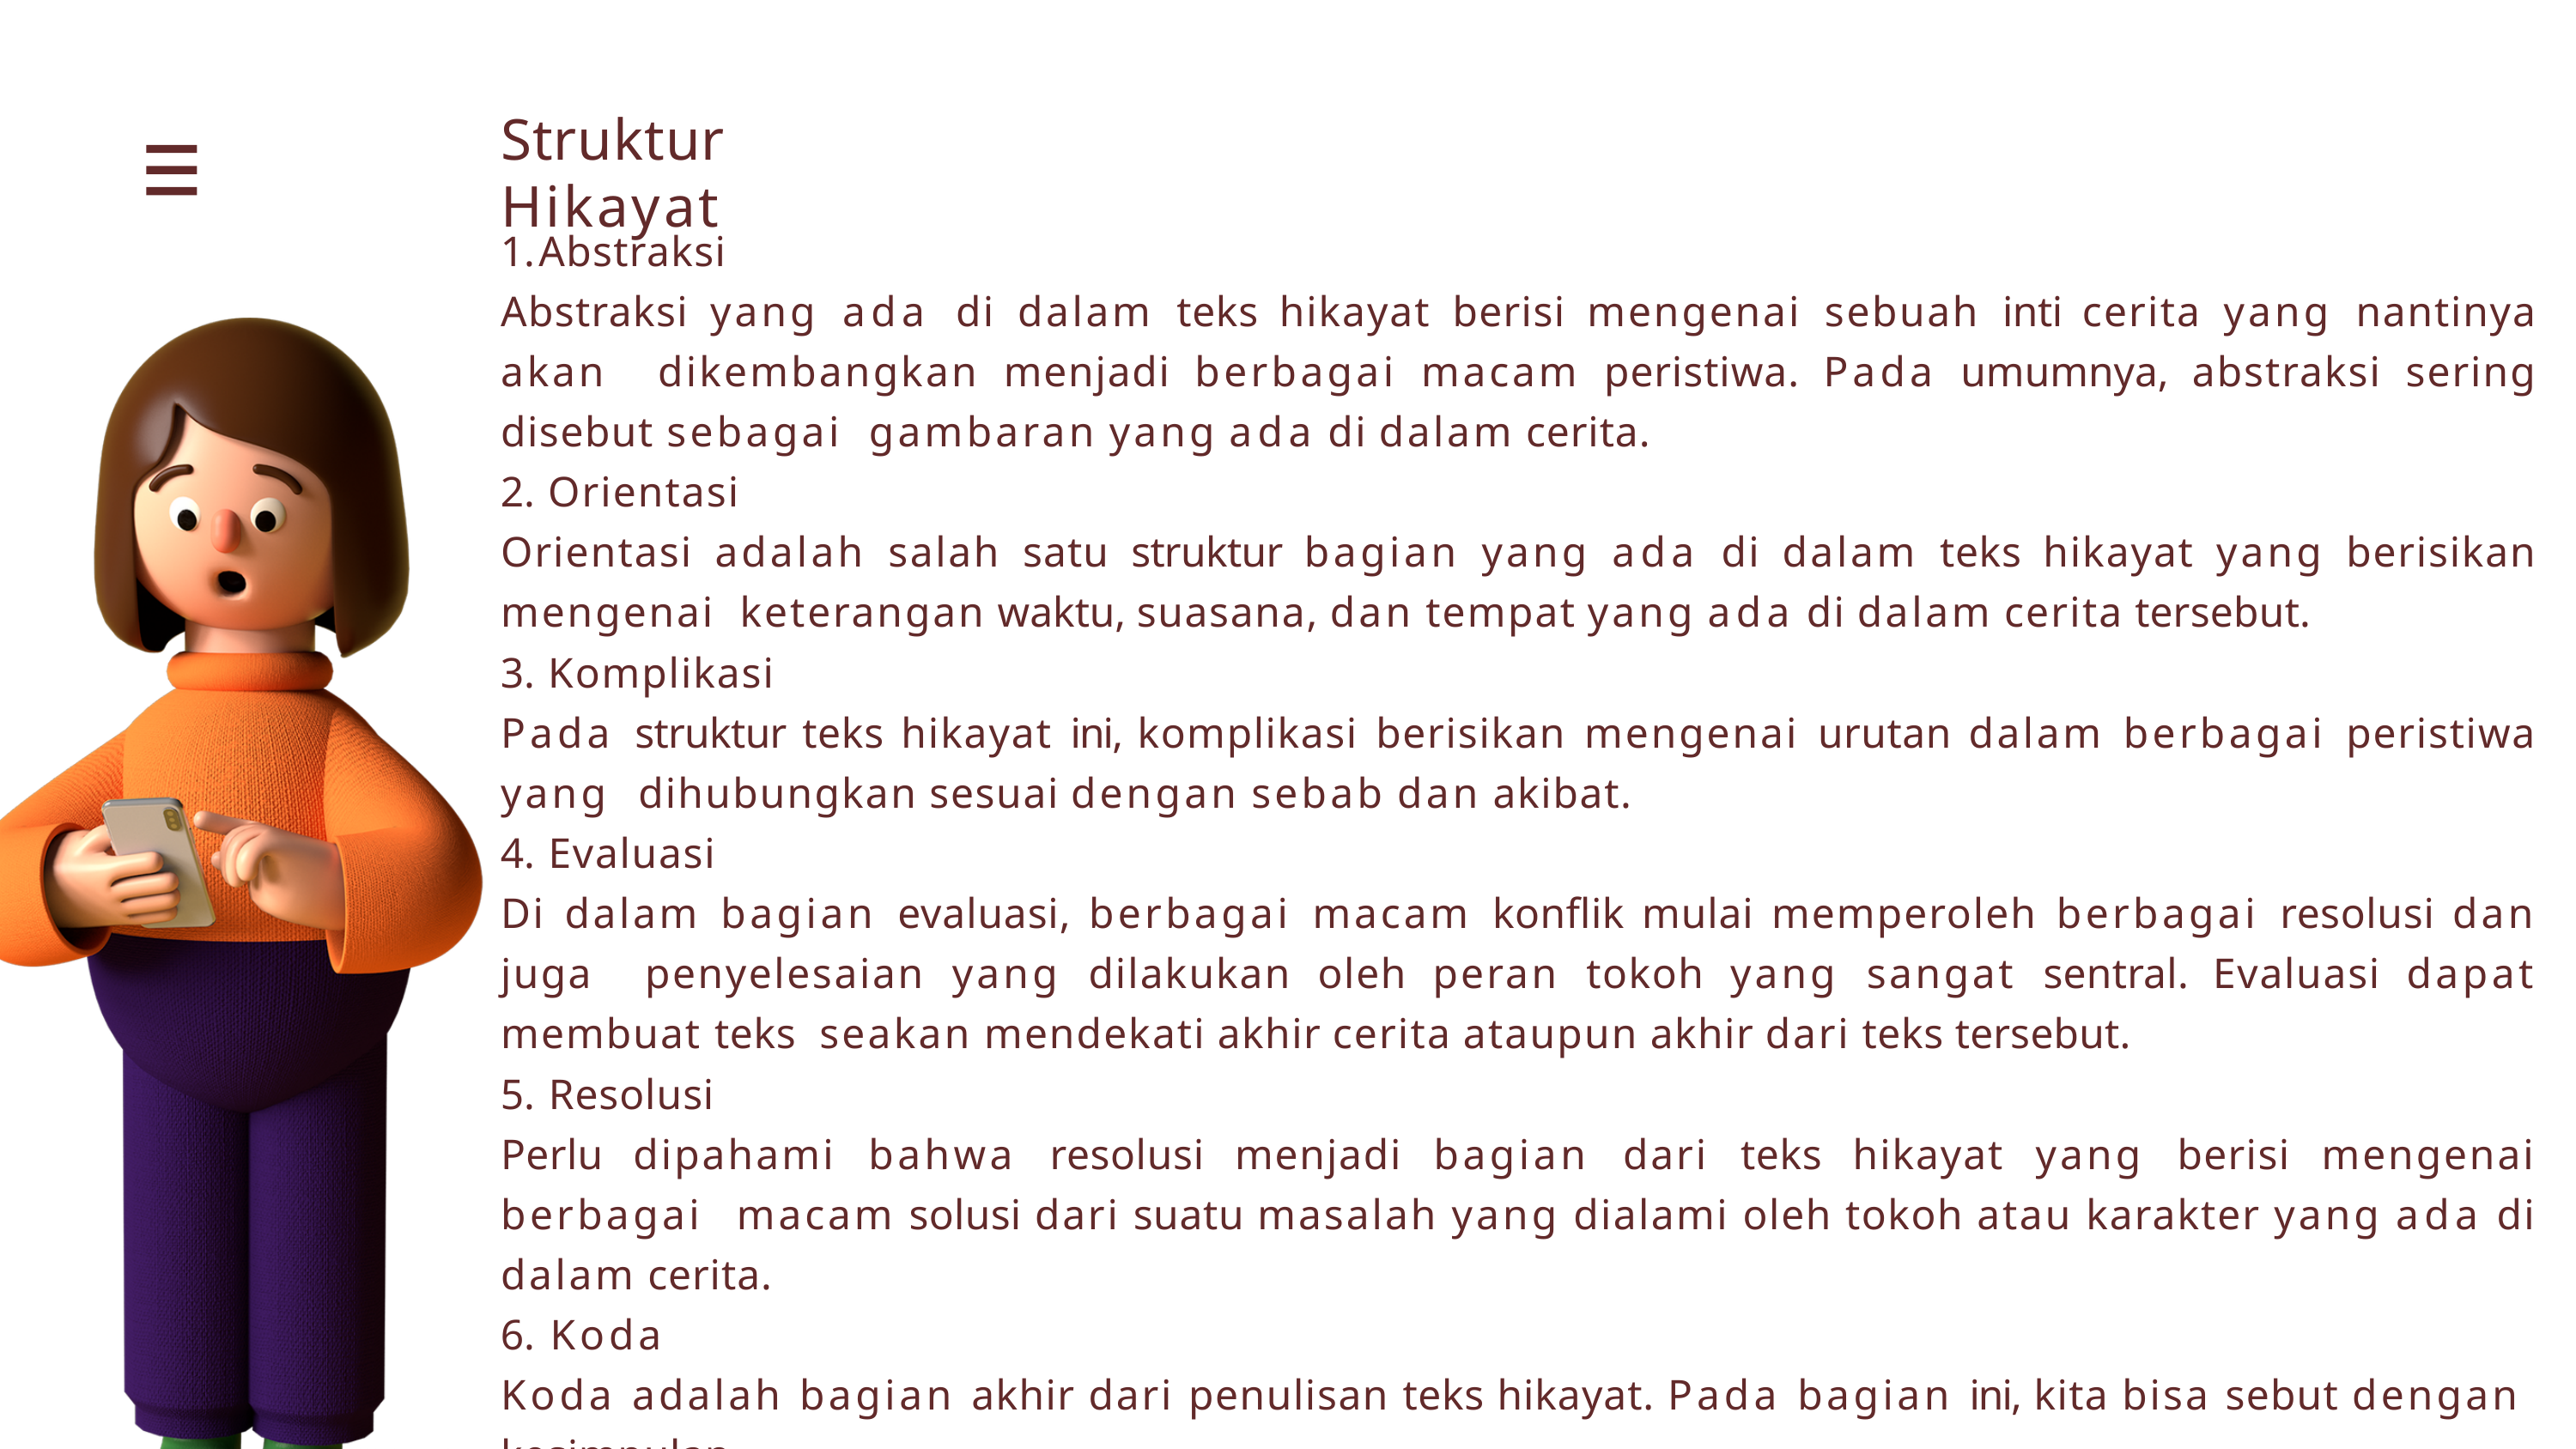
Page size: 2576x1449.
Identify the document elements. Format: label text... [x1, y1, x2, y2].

text_box Abstraksi Abstraksi yang ada di dalam teks hikayat berisi mengenai sebuah inti cerita yang nantinya akan dikembangkan menjadi berbagai macam peristiwa. Pada umumnya, abstraksi sering disebut sebagai gambaran yang ada di dalam cerita. Orientasi Orientasi adalah salah satu struktur bagian yang ada di dalam teks hikayat yang berisikan mengenai keterangan waktu, suasana, dan tempat yang ada di dalam cerita tersebut. Komplikasi Pada struktur teks hikayat ini, komplikasi berisikan mengenai urutan dalam berbagai peristiwa yang dihubungkan sesuai dengan sebab dan akibat. Evaluasi Di dalam bagian evaluasi, berbagai macam konflik mulai memperoleh berbagai resolusi dan juga penyelesaian yang dilakukan oleh peran tokoh yang sangat sentral. Evaluasi dapat membuat teks seakan mendekati akhir cerita ataupun akhir dari teks tersebut. Resolusi Perlu dipahami bahwa resolusi menjadi bagian dari teks hikayat yang berisi mengenai berbagai macam solusi dari suatu masalah yang dialami oleh tokoh atau karakter yang ada di dalam cerita. Koda Koda adalah bagian akhir dari penulisan teks hikayat. Pada bagian ini, kita bisa sebut dengan kesimpulan. [498, 212, 2539, 1449]
title Struktur Hikayat [499, 101, 935, 212]
picture [0, 318, 531, 1449]
